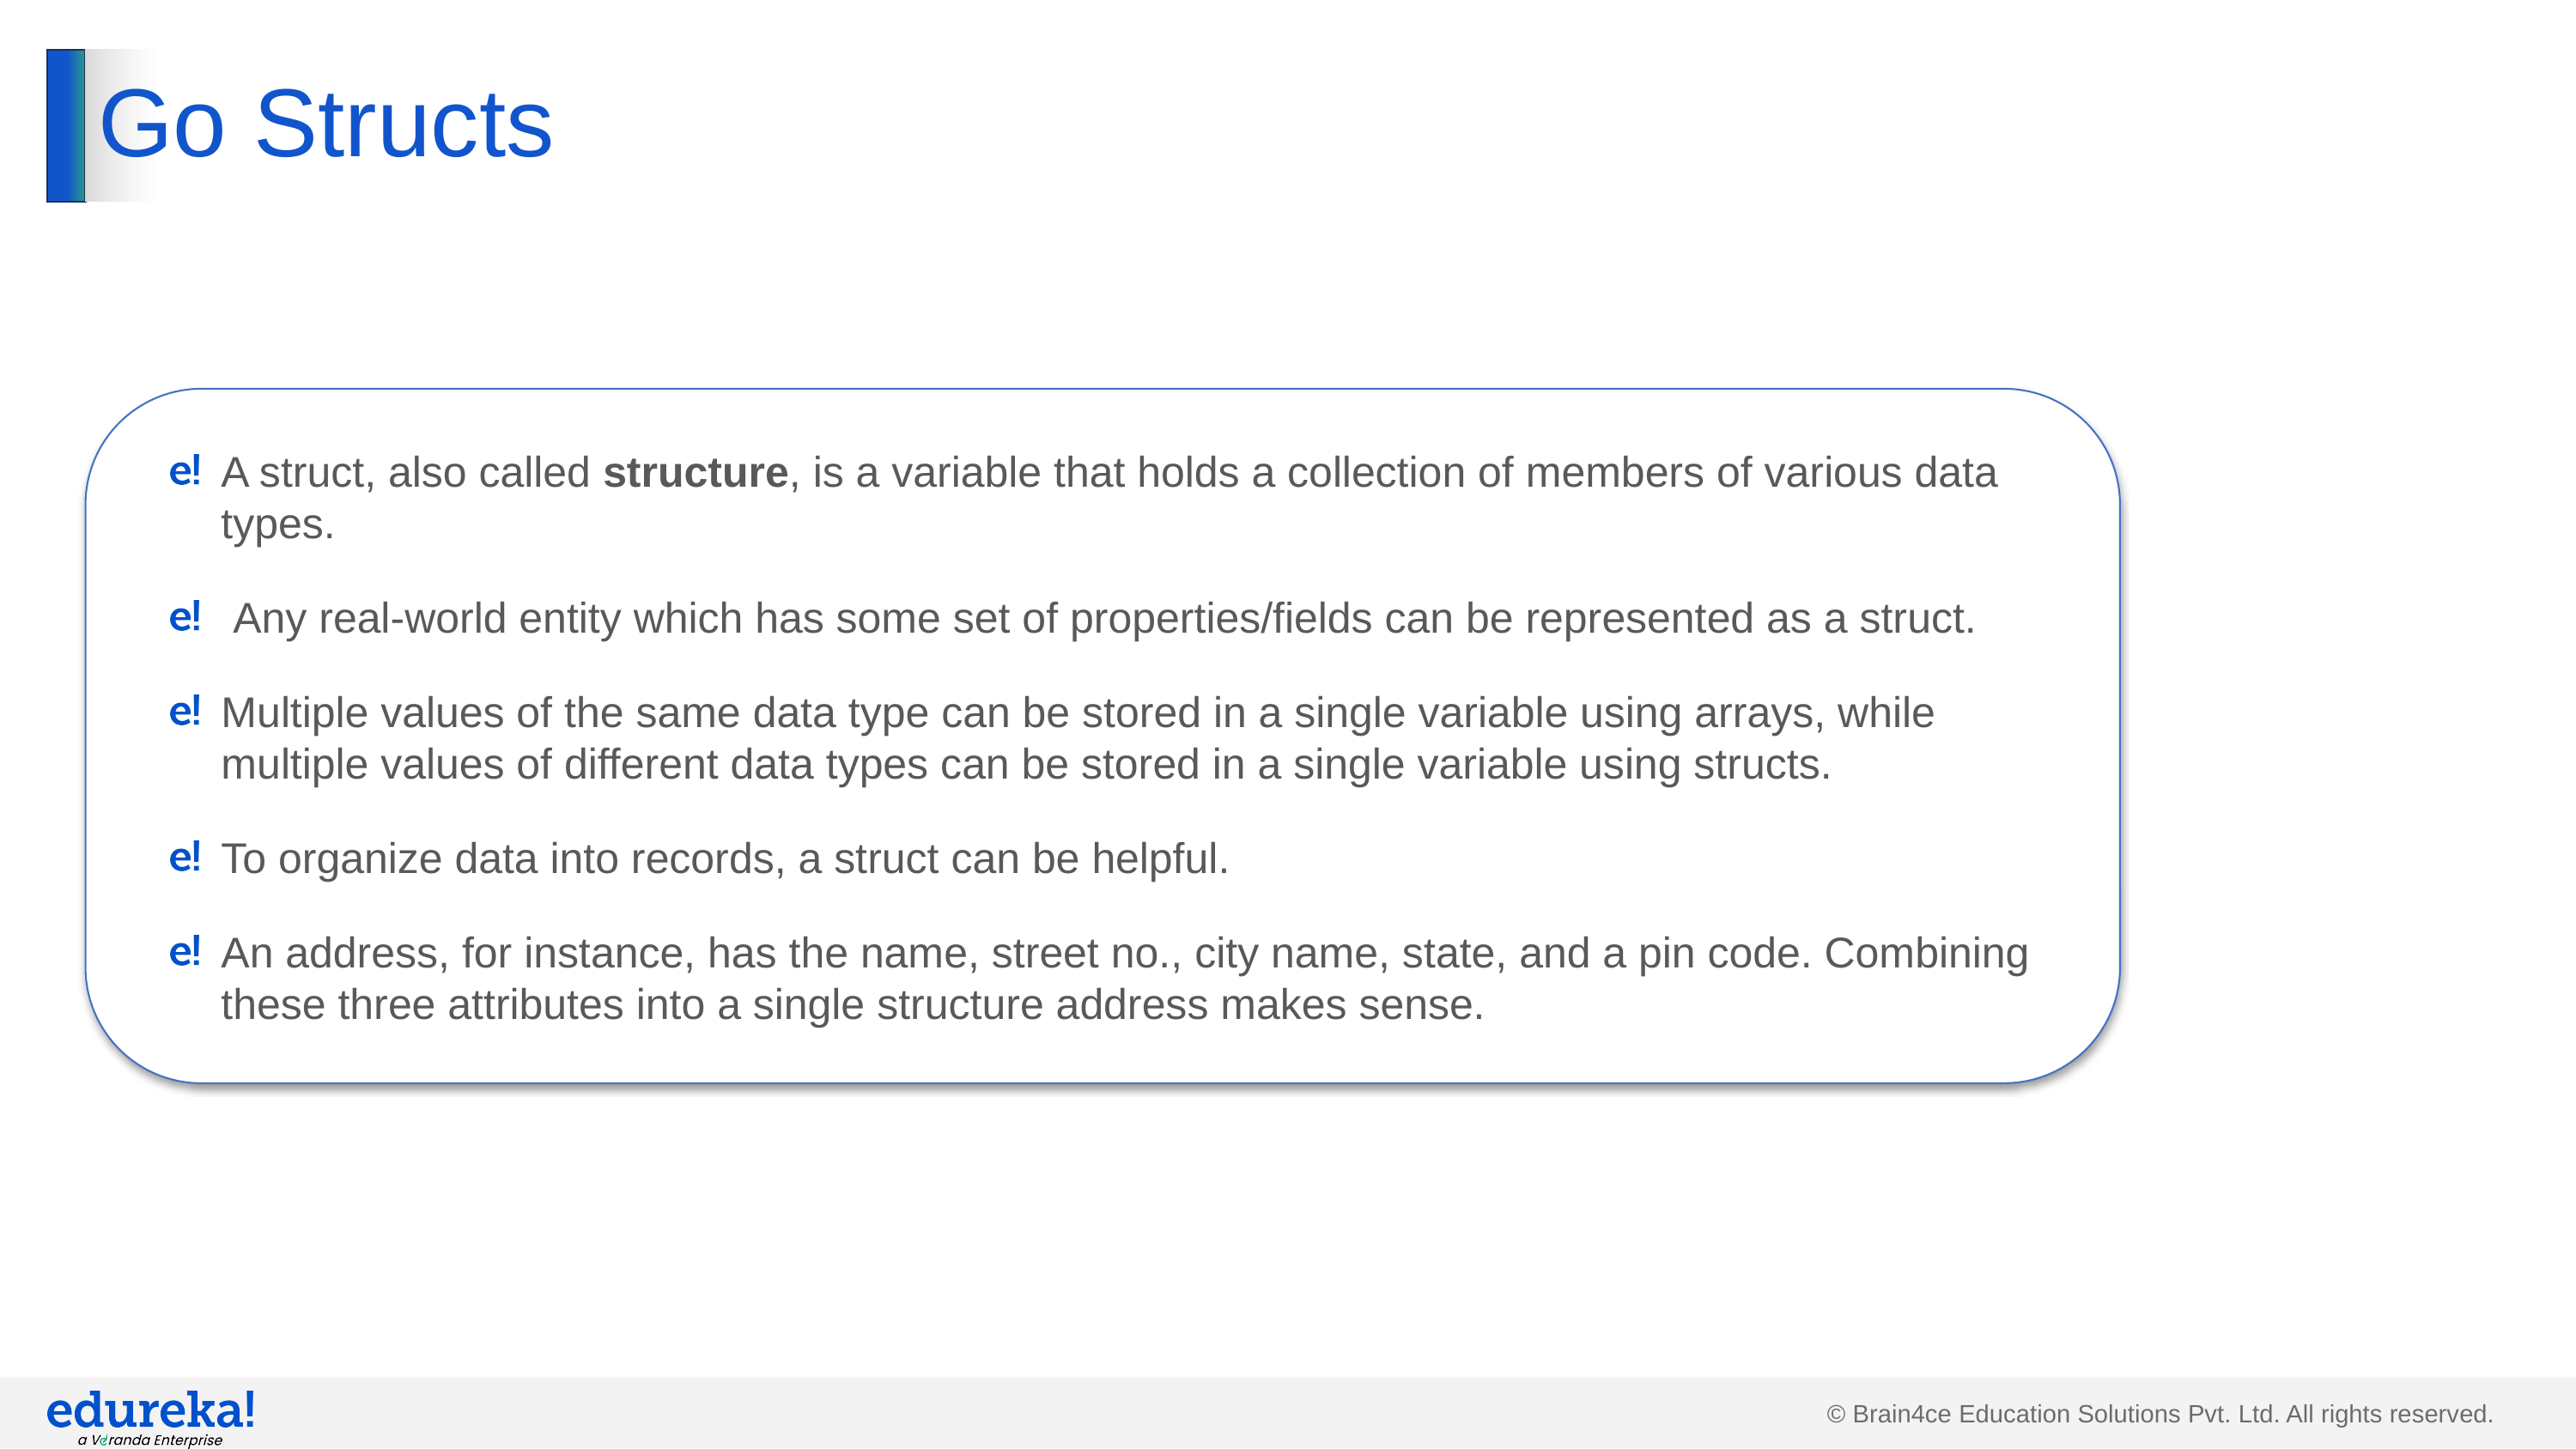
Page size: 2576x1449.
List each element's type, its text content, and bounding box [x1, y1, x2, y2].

picture [170, 454, 199, 485]
title Go Structs [85, 49, 2491, 202]
picture [170, 600, 199, 631]
picture [170, 935, 199, 966]
picture [170, 694, 199, 725]
picture [170, 840, 199, 871]
picture [47, 1391, 253, 1449]
text_box A struct, also called structure, is a variable that holds a collection of members of various data types. Any real-world entity which has some set of properties/fields can be represented as a struct. Multiple values of the same data type can be stored in a single variable using arrays, while multiple values of different data types can be stored in a single variable using structs. To organize data into records, a struct can be helpful. An address, for instance, has the name, street no., city name, state, and a pin code. Combining these three attributes into a single structure address makes sense. [85, 388, 2120, 1083]
